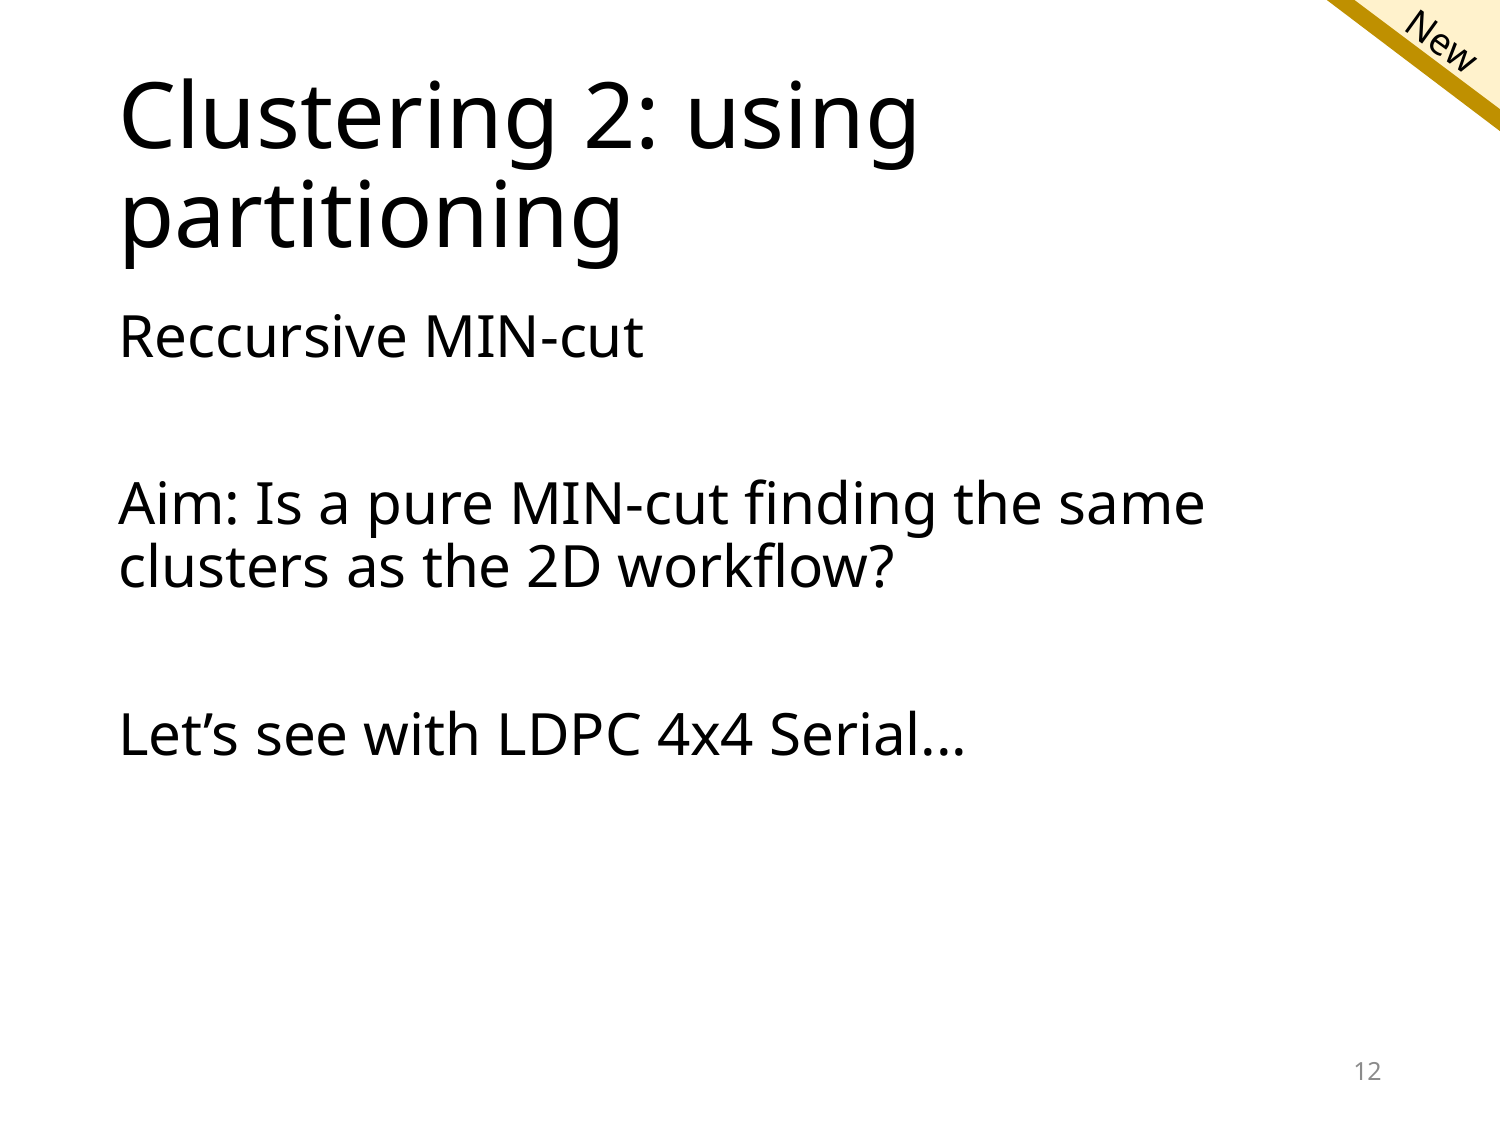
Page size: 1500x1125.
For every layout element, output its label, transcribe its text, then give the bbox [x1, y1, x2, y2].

title Clustering 2: using partitioning [103, 59, 1397, 278]
list Reccursive MIN-cut Aim: Is a pure MIN-cut finding the same clusters as the 2D workflow? Let’s see with LDPC 4x4 Serial... [103, 299, 1397, 1014]
slide_number 12 [1059, 1042, 1397, 1103]
